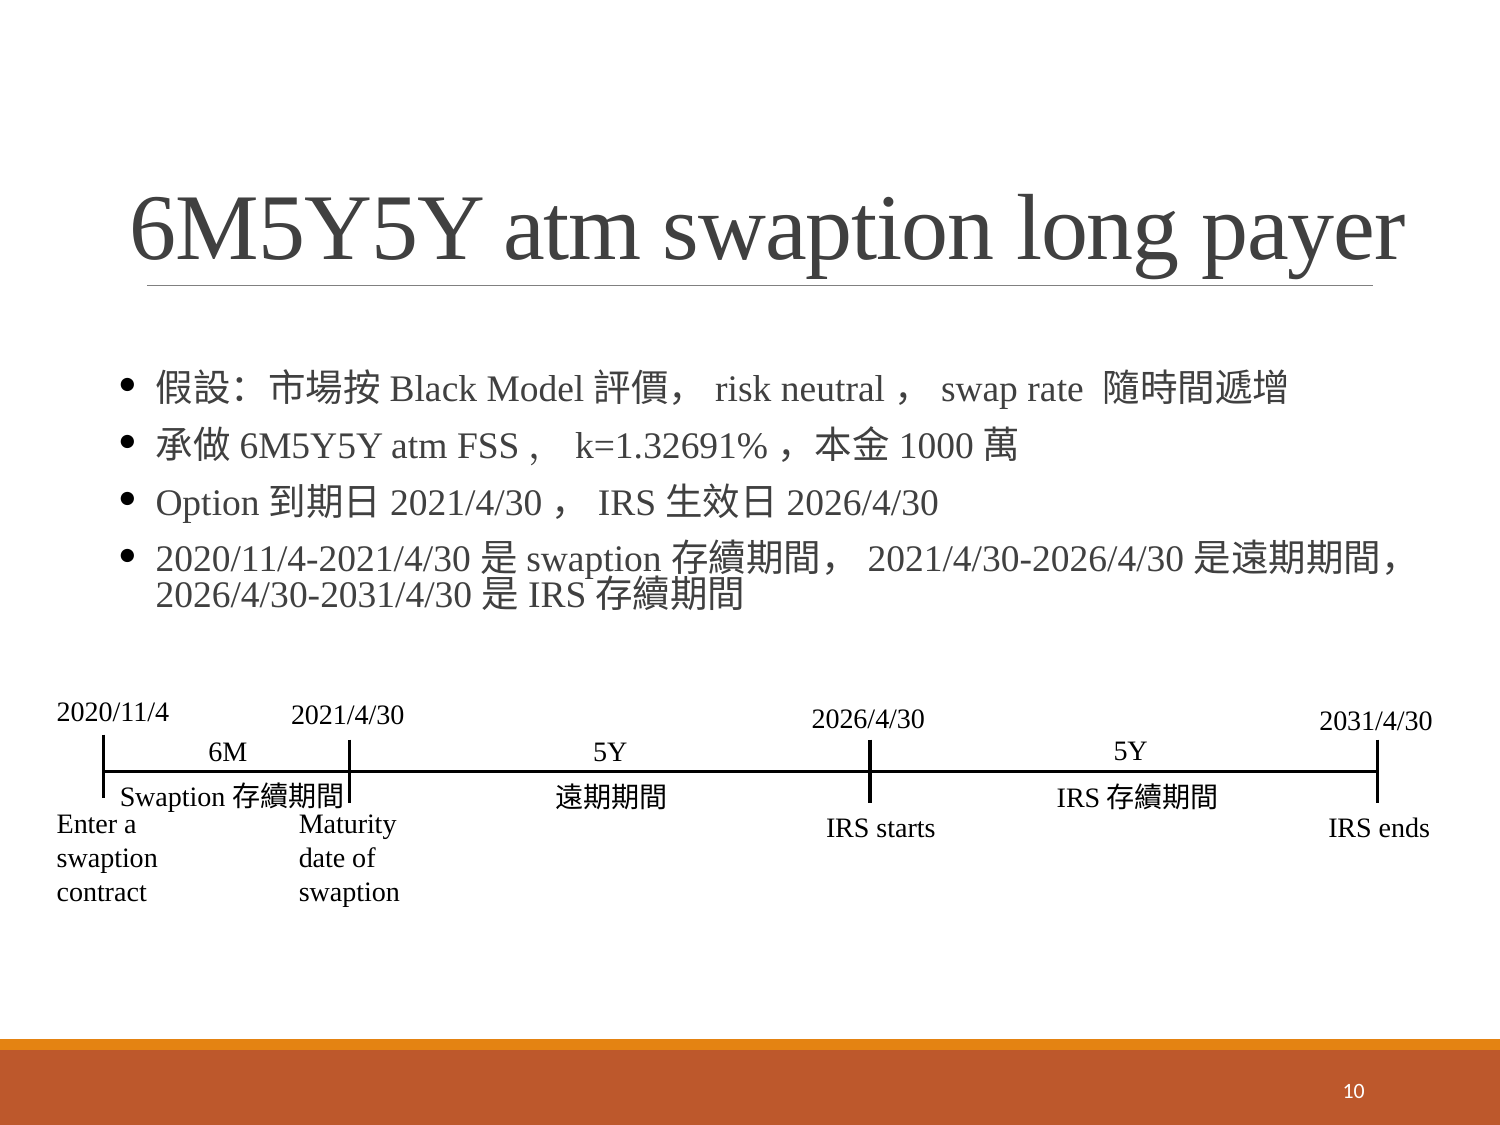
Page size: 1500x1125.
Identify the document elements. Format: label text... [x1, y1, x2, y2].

text_box IRS ends [1313, 802, 1460, 852]
text_box Enter a swaption contract [41, 797, 189, 915]
text_box 2026/4/30 [796, 692, 944, 742]
text_box 遠期期間 [540, 781, 788, 821]
text_box 5Y [578, 725, 644, 767]
list 假設：市場按Black Model評價，risk neutral，swap rate 隨時間遞增 承做6M5Y5Y atm FSS，k=1.32691%，本金1000萬 Option到期日2021/4/30，IRS生效日2026/4/30 2020/11/4-2021/4/30是swaption存續期間，2021/4/30-2026/4/30是遠期期間，2026/4/30-2031/4/30是IRS存續期間 [103, 365, 1397, 627]
text_box 2020/11/4 [41, 686, 189, 735]
slide_number 10 [1218, 1059, 1380, 1120]
title 6M5Y5Y atm swaption long payer [115, 120, 1433, 338]
text_box Maturity date of swaption [283, 797, 431, 915]
text_box IRS存續期間 [1041, 781, 1289, 821]
text_box IRS starts [811, 802, 958, 852]
text_box 2031/4/30 [1304, 694, 1452, 744]
text_box 6M [193, 725, 288, 767]
text_box Swaption存續期間 [104, 781, 365, 820]
text_box 2021/4/30 [276, 688, 423, 738]
text_box 5Y [1098, 724, 1165, 767]
